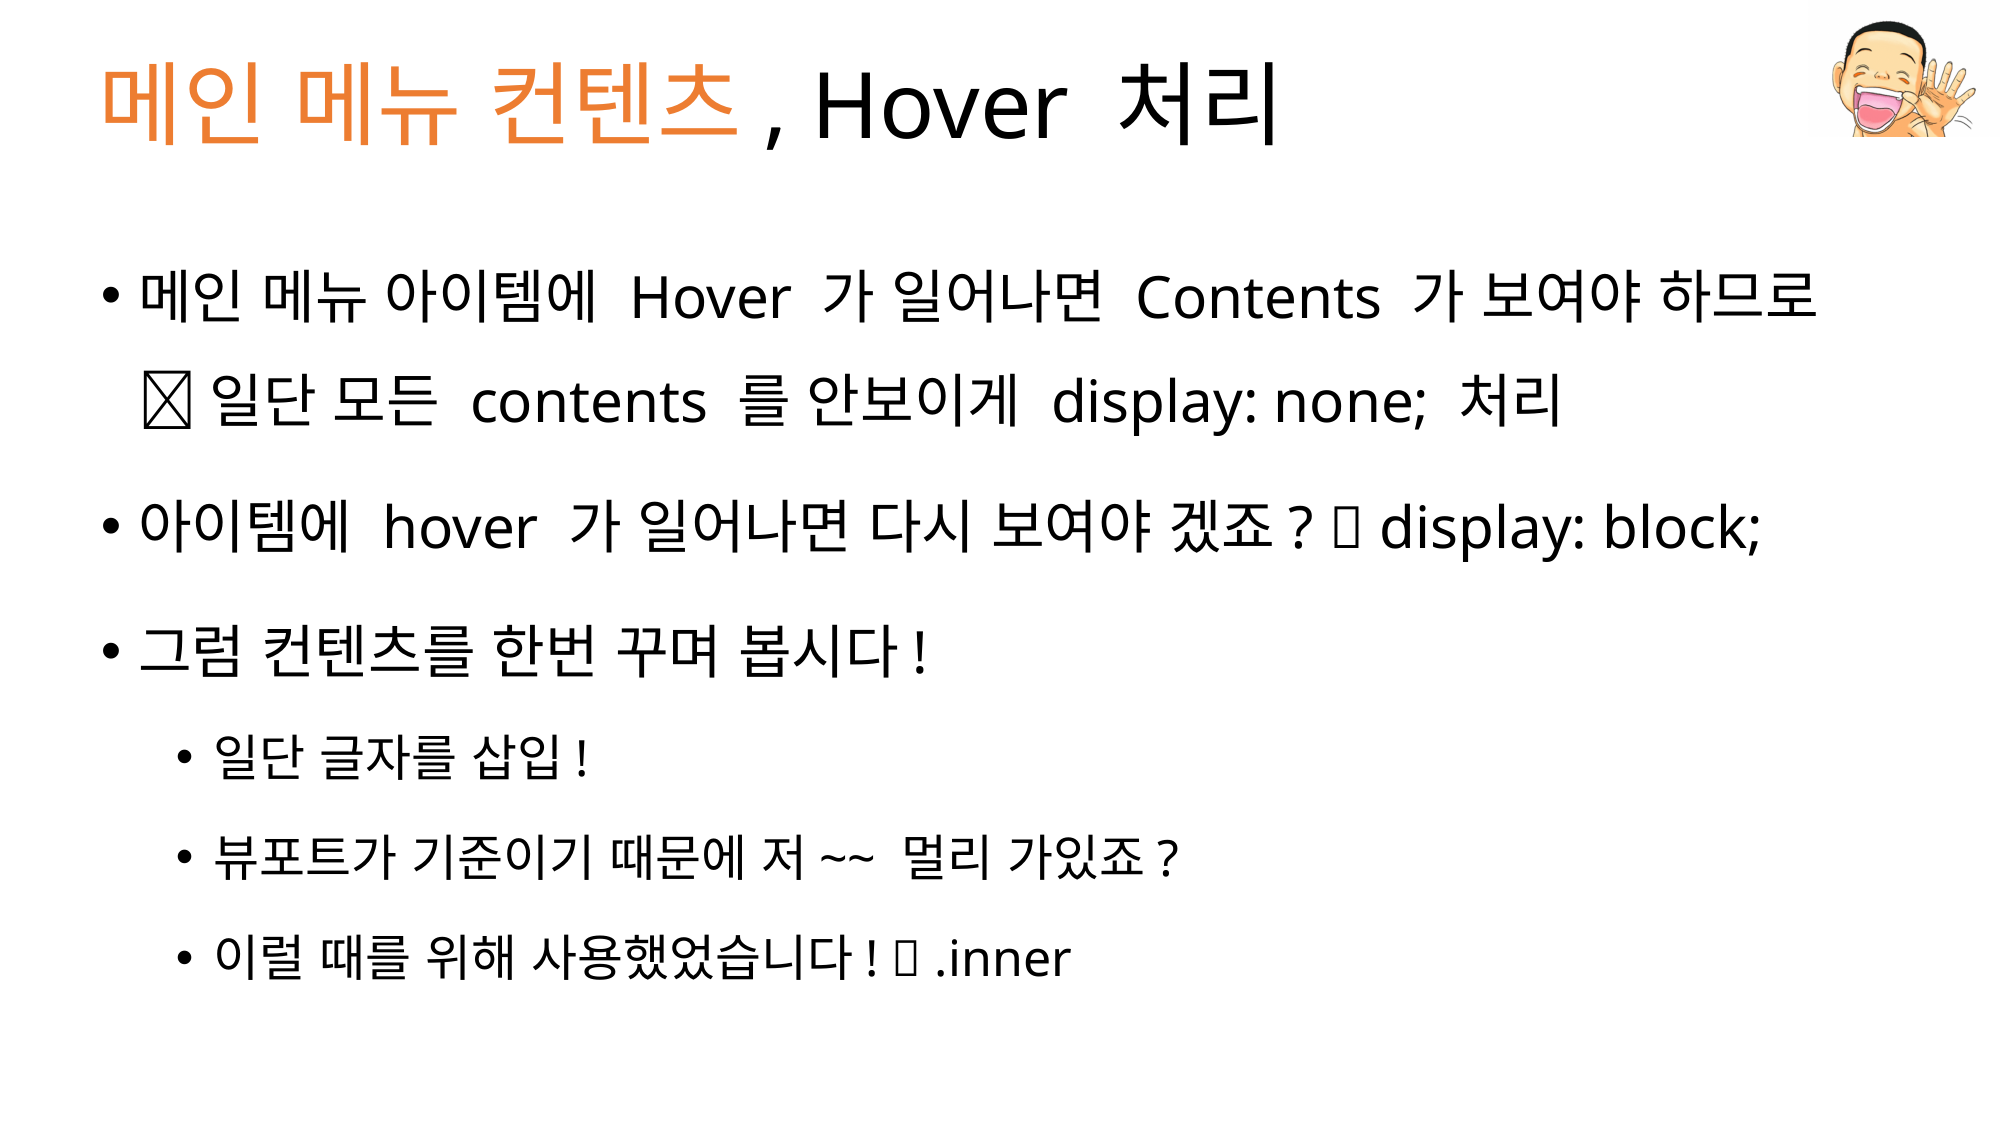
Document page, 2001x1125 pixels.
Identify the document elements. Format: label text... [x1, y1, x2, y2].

list 메인 메뉴 아이템에 Hover 가 일어나면 Contents 가 보여야 하므로  일단 모든 contents 를 안보이게 display: none; 처리 아이템에 hover 가 일어나면 다시 보여야 겠죠?  display: block; 그럼 컨텐츠를 한번 꾸며 봅시다! 일단 글자를 삽입! 뷰포트가 기준이기 때문에 저~~ 멀리 가있죠? 이럴 때를 위해 사용했었습니다!  .inner [85, 217, 1863, 1077]
picture [1931, 0, 2000, 137]
title 메인 메뉴 컨텐츠, Hover 처리 [83, 0, 1931, 218]
